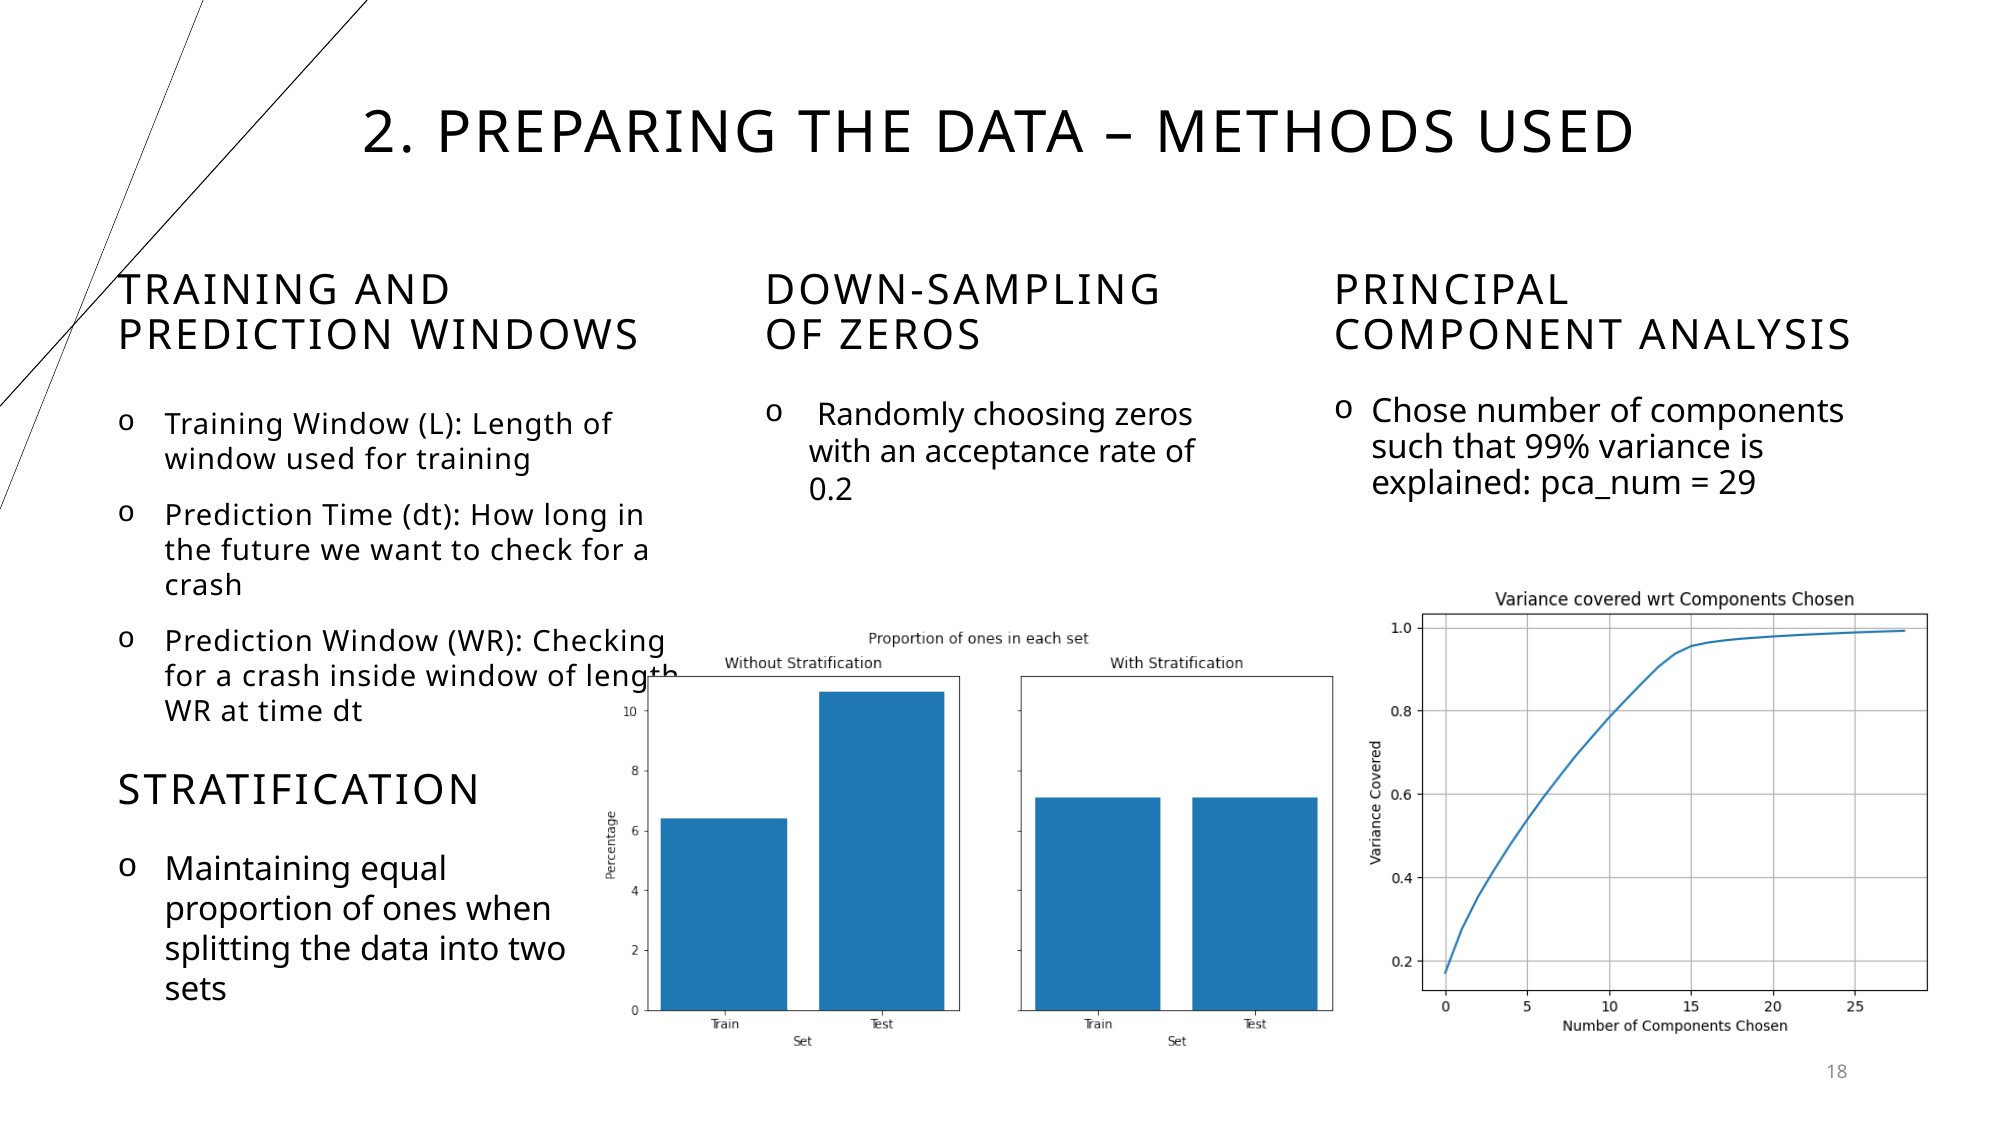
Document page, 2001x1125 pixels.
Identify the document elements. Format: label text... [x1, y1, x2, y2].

text_box Chose number of components such that 99% variance is explained: pca_num = 29 [1318, 386, 1877, 524]
text_box stratification [102, 685, 578, 821]
list Principal component analysis [1319, 231, 1887, 367]
title 2. Preparing the data – methods used [309, 25, 1691, 243]
picture [1360, 581, 1937, 1044]
list Down-sampling of zeros [749, 243, 1225, 367]
picture [597, 623, 1341, 1057]
text_box Maintaining equal proportion of ones when splitting the data into two sets [102, 840, 597, 1026]
text_box Randomly choosing zeros with an acceptance rate of 0.2 [749, 386, 1225, 515]
slide_number 18 [1412, 1044, 1863, 1103]
list Training Window (L): Length of window used for training Prediction Time (dt): How long in the future we want to check for a crash Prediction Window (WR): Checking for a crash inside window of length WR at time dt [102, 397, 702, 765]
list Training and prediction windows [102, 231, 656, 367]
